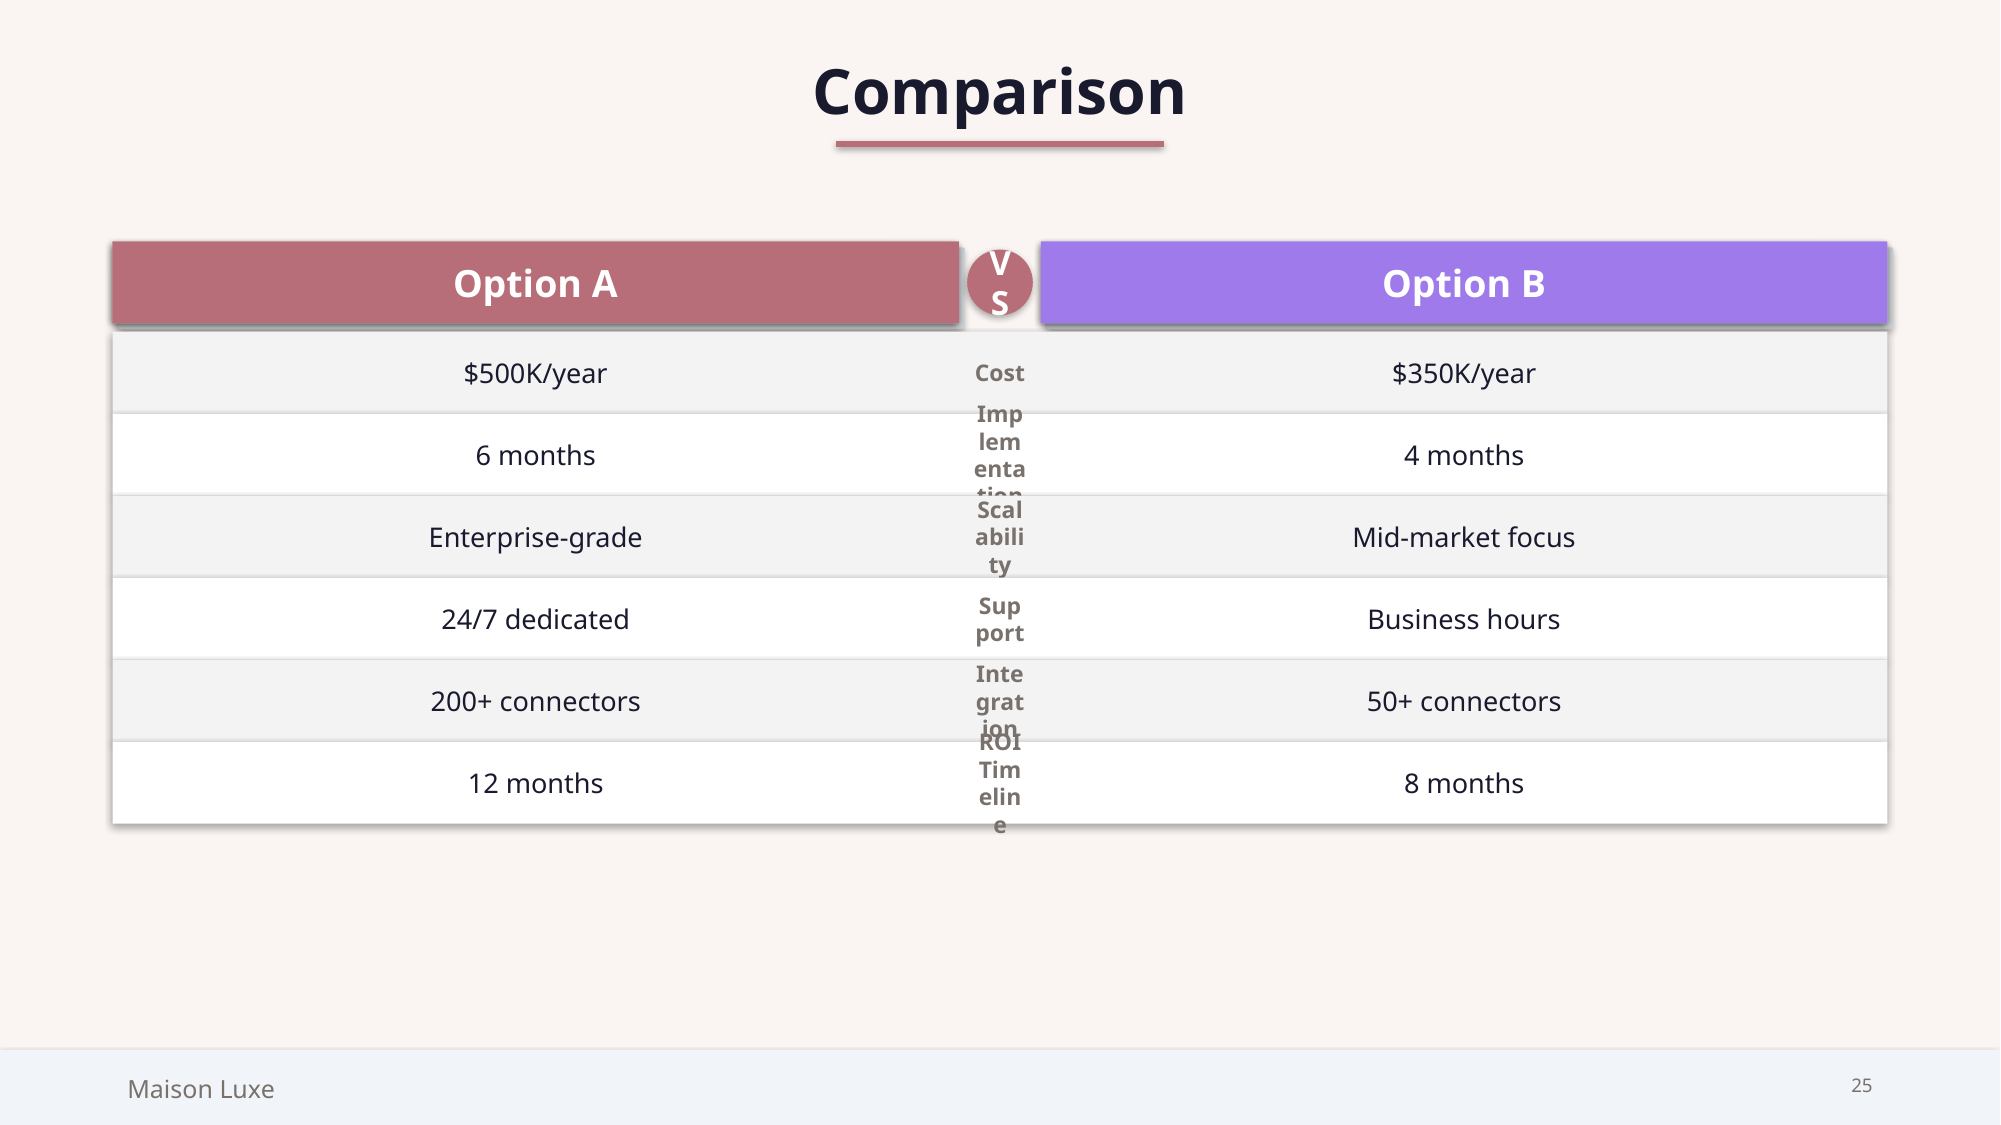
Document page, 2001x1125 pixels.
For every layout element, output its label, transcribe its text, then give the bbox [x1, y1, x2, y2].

text_box Option B [1040, 252, 1888, 313]
text_box Support [958, 583, 1041, 652]
text_box $350K/year [1057, 349, 1871, 397]
text_box $500K/year [128, 349, 943, 397]
text_box Scalability [958, 488, 1041, 577]
text_box 25 [1821, 1066, 1888, 1104]
text_box Integration [958, 652, 1041, 720]
text_box Comparison [112, 45, 1888, 135]
text_box Option A [112, 252, 959, 313]
text_box 24/7 dedicated [128, 595, 943, 643]
text_box [0, 1049, 2000, 1125]
text_box VS [967, 235, 1033, 330]
text_box [112, 741, 958, 824]
text_box Cost [958, 351, 1041, 378]
text_box [1041, 413, 1888, 495]
text_box [1041, 659, 1888, 741]
text_box 200+ connectors [128, 677, 943, 725]
text_box 8 months [1057, 759, 1871, 807]
text_box ROI Timeline [958, 720, 1041, 845]
text_box [1041, 741, 1888, 824]
text_box [112, 331, 1888, 413]
text_box 4 months [1057, 431, 1871, 479]
text_box [1889, 246, 1895, 331]
text_box 50+ connectors [1057, 677, 1871, 725]
text_box Implementation [958, 378, 1041, 488]
text_box [112, 413, 958, 495]
text_box 6 months [128, 431, 943, 479]
text_box Enterprise-grade [128, 513, 943, 561]
text_box Maison Luxe [112, 1066, 605, 1112]
text_box [112, 659, 958, 741]
text_box [112, 495, 958, 577]
text_box Mid-market focus [1057, 513, 1871, 561]
text_box 12 months [128, 759, 943, 807]
text_box [1040, 240, 1889, 325]
text_box [0, 0, 2000, 1049]
text_box [112, 577, 1888, 659]
text_box [1041, 495, 1888, 577]
text_box Business hours [1057, 595, 1871, 643]
text_box [111, 240, 960, 325]
